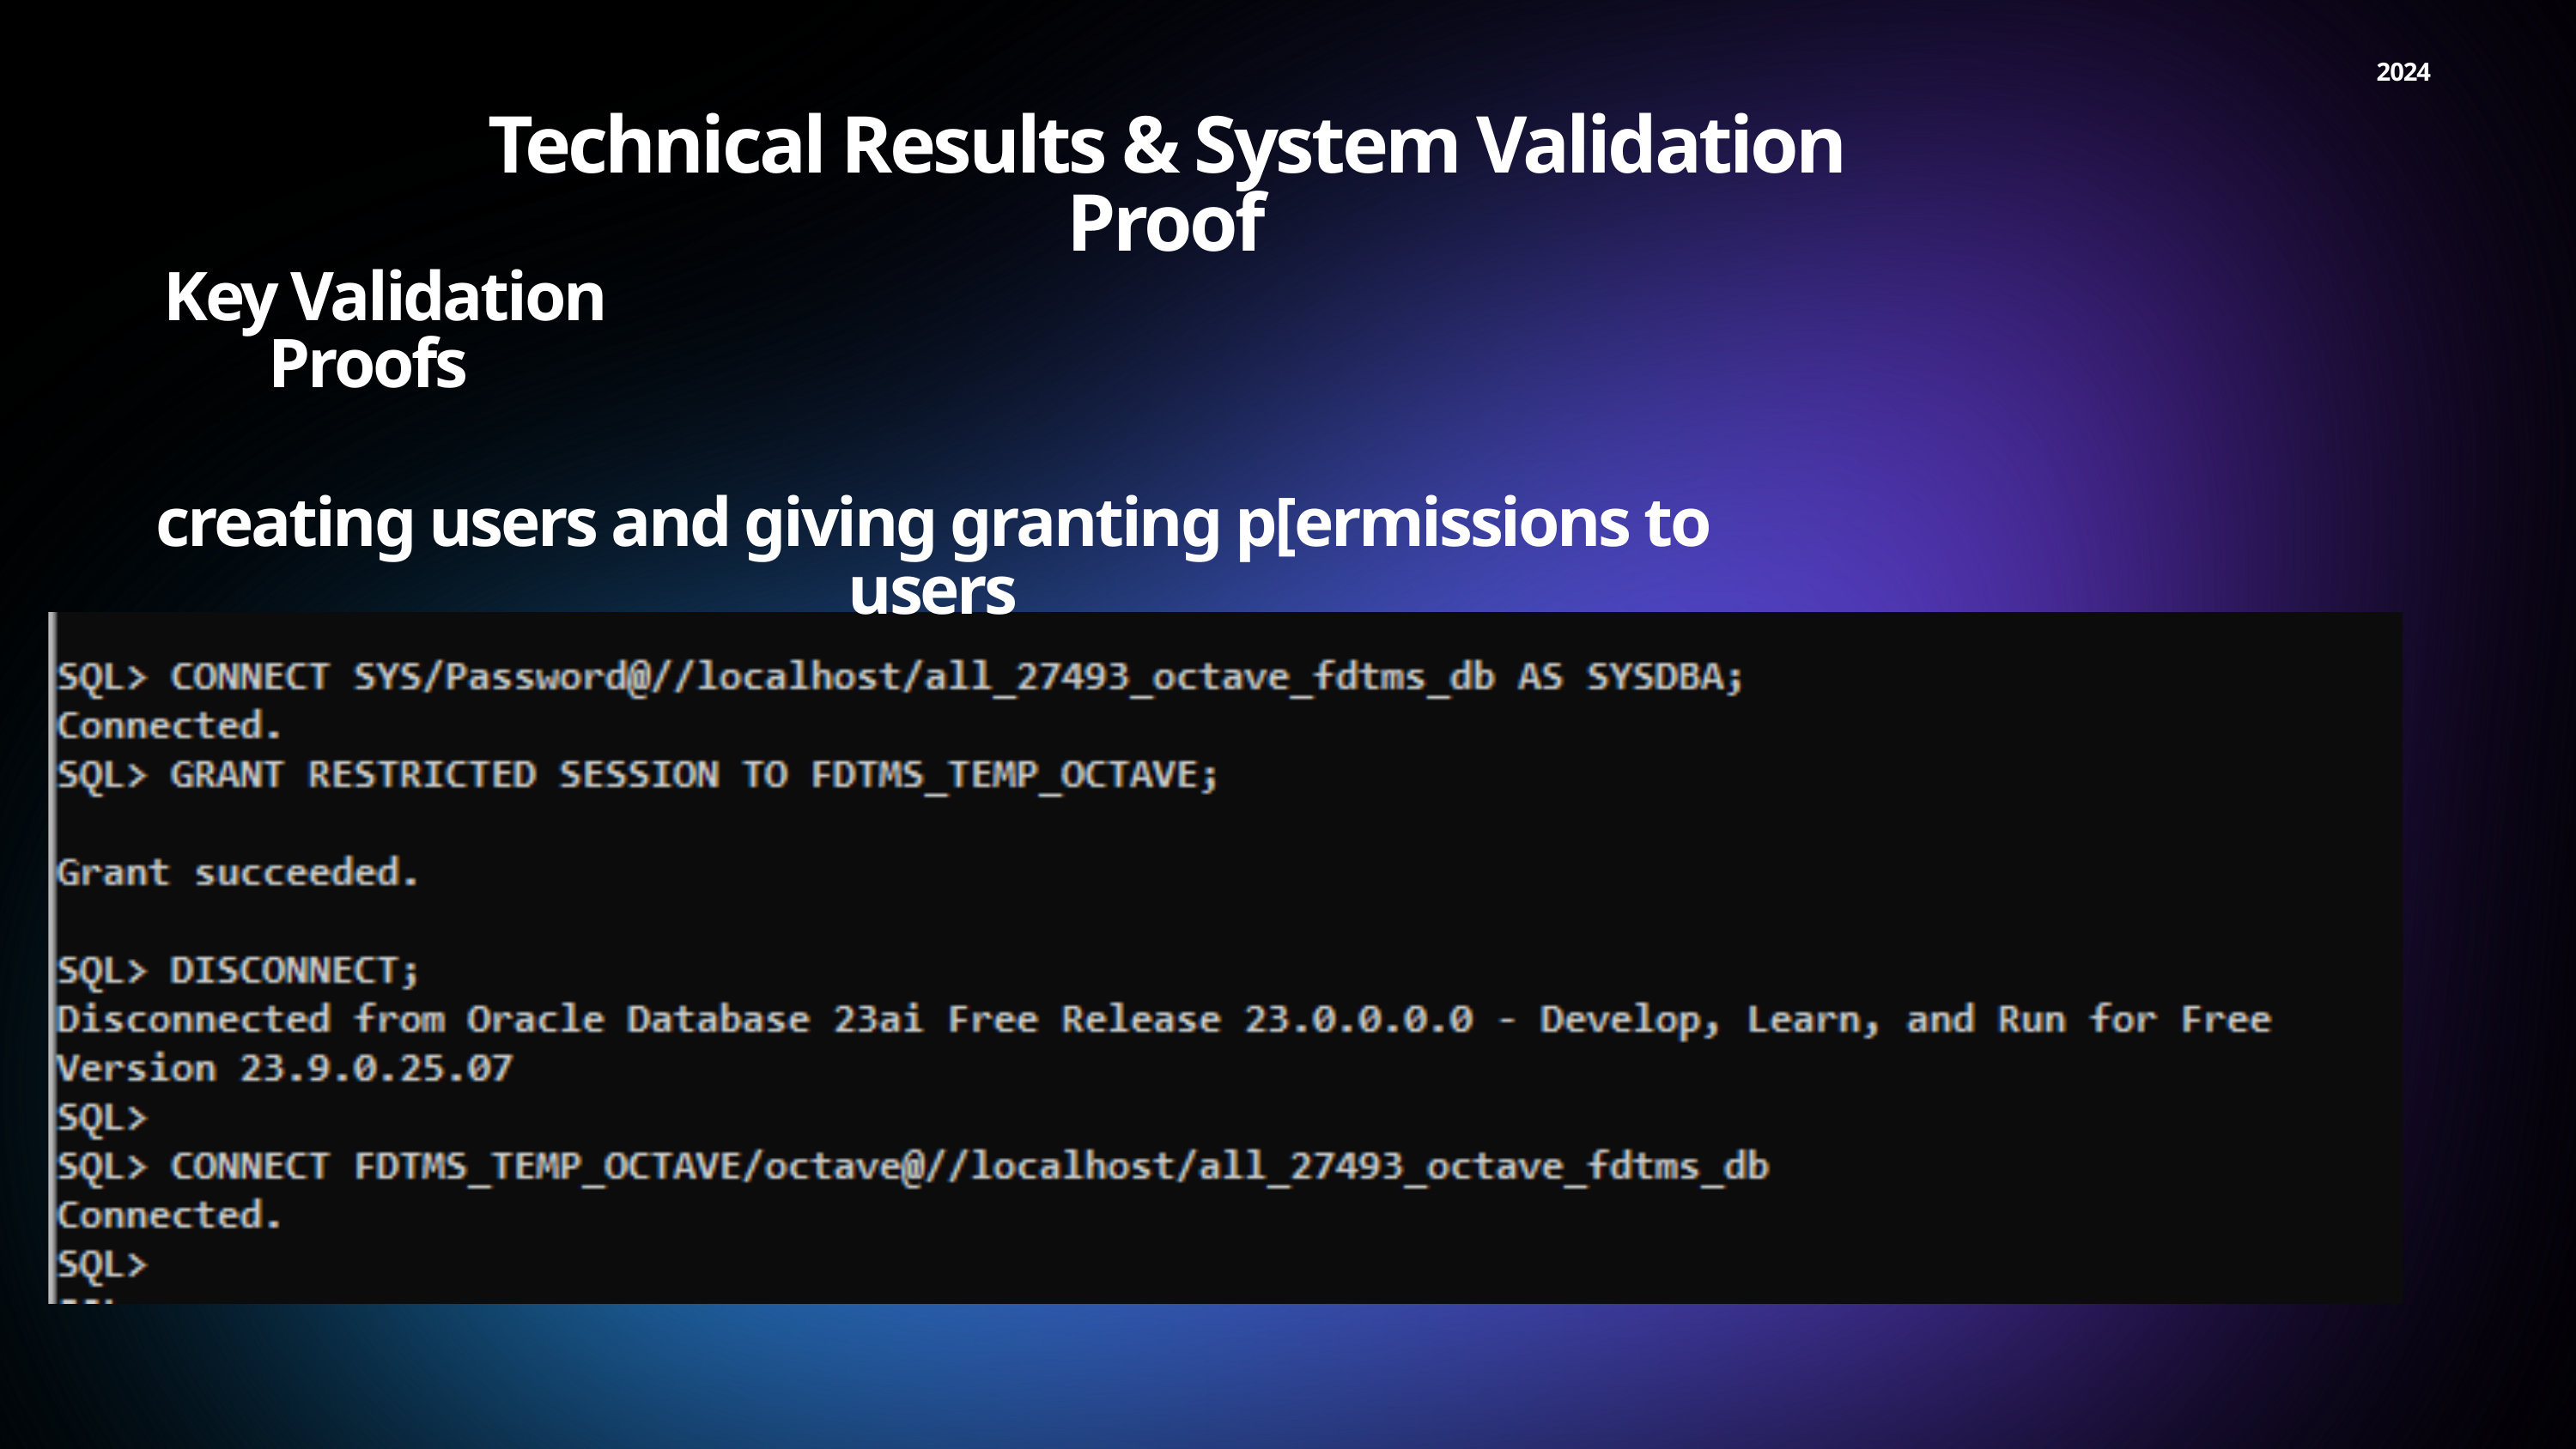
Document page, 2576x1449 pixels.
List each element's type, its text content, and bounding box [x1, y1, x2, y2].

text_box [48, 612, 2403, 1304]
text_box Technical Results & System Validation Proof [436, 109, 1897, 267]
text_box 2024 [2374, 60, 2432, 87]
text_box [0, 0, 2576, 1449]
text_box Key Validation Proofs [48, 266, 703, 402]
text_box creating users and giving granting p[ermissions to users [145, 493, 1721, 627]
